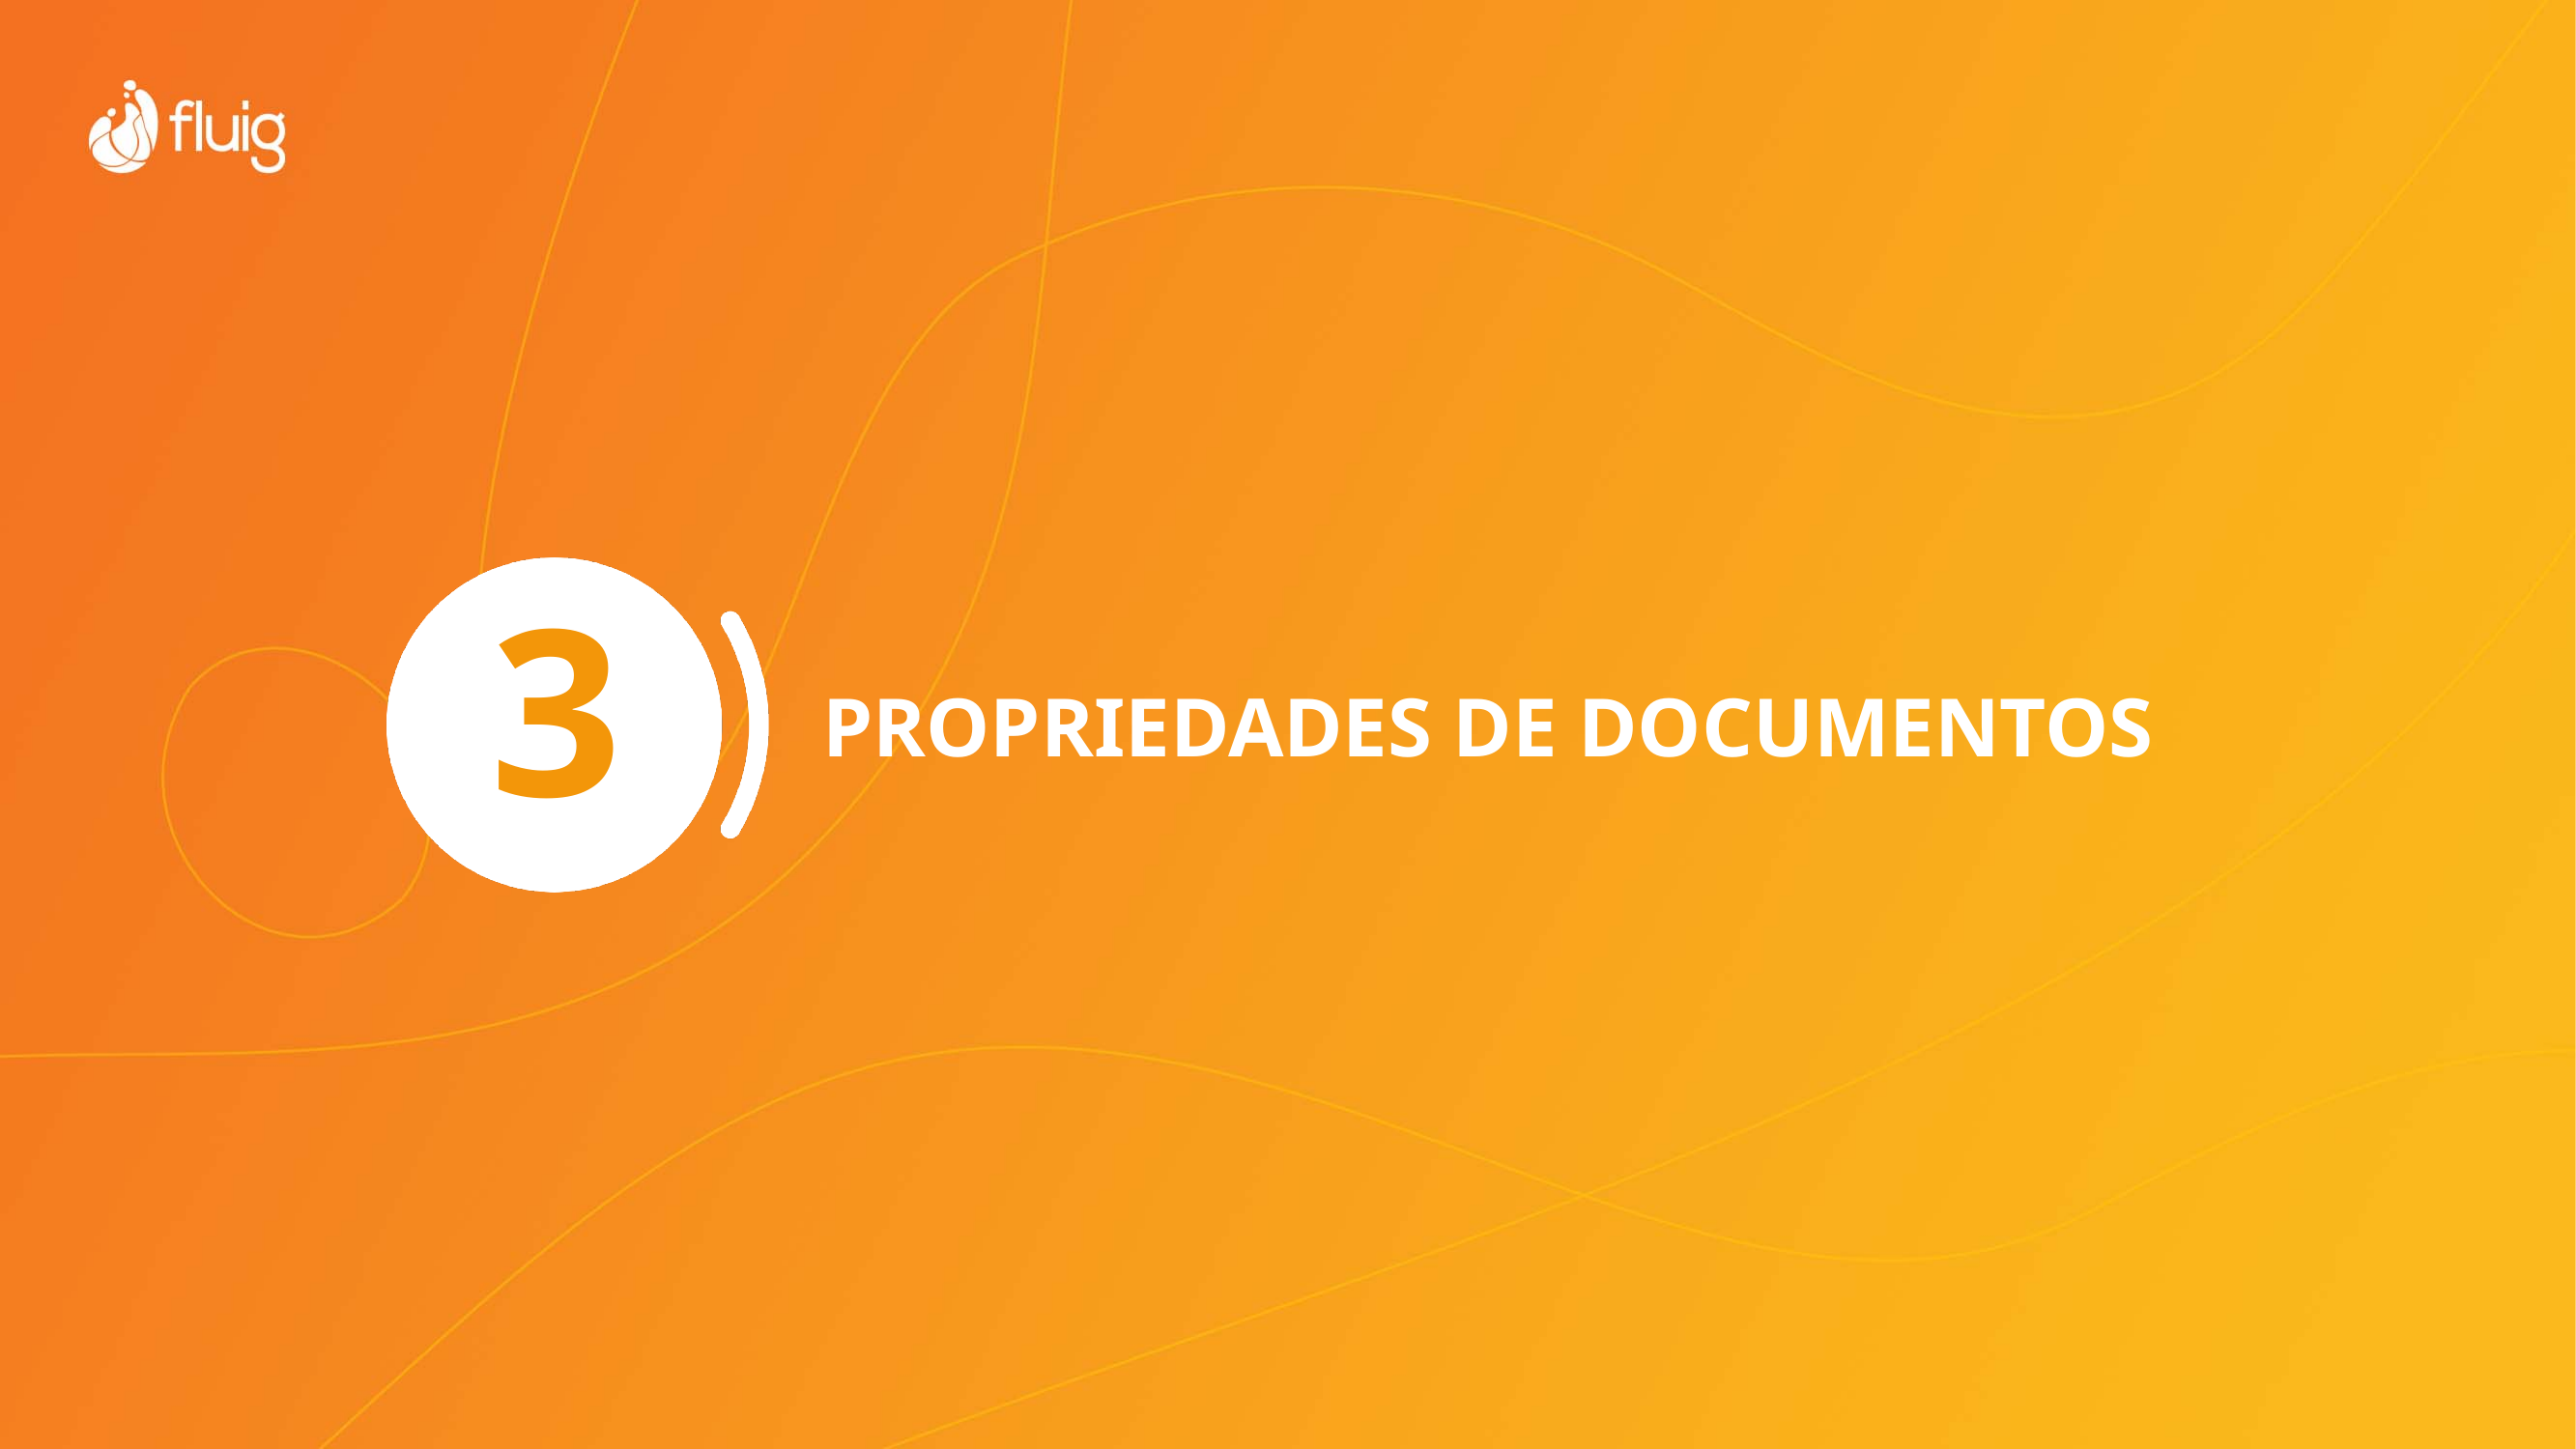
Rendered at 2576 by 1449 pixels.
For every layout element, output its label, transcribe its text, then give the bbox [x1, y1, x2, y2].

picture [0, 0, 2576, 1449]
list Propriedades de documentos [808, 608, 2576, 841]
list 3 [475, 587, 687, 820]
